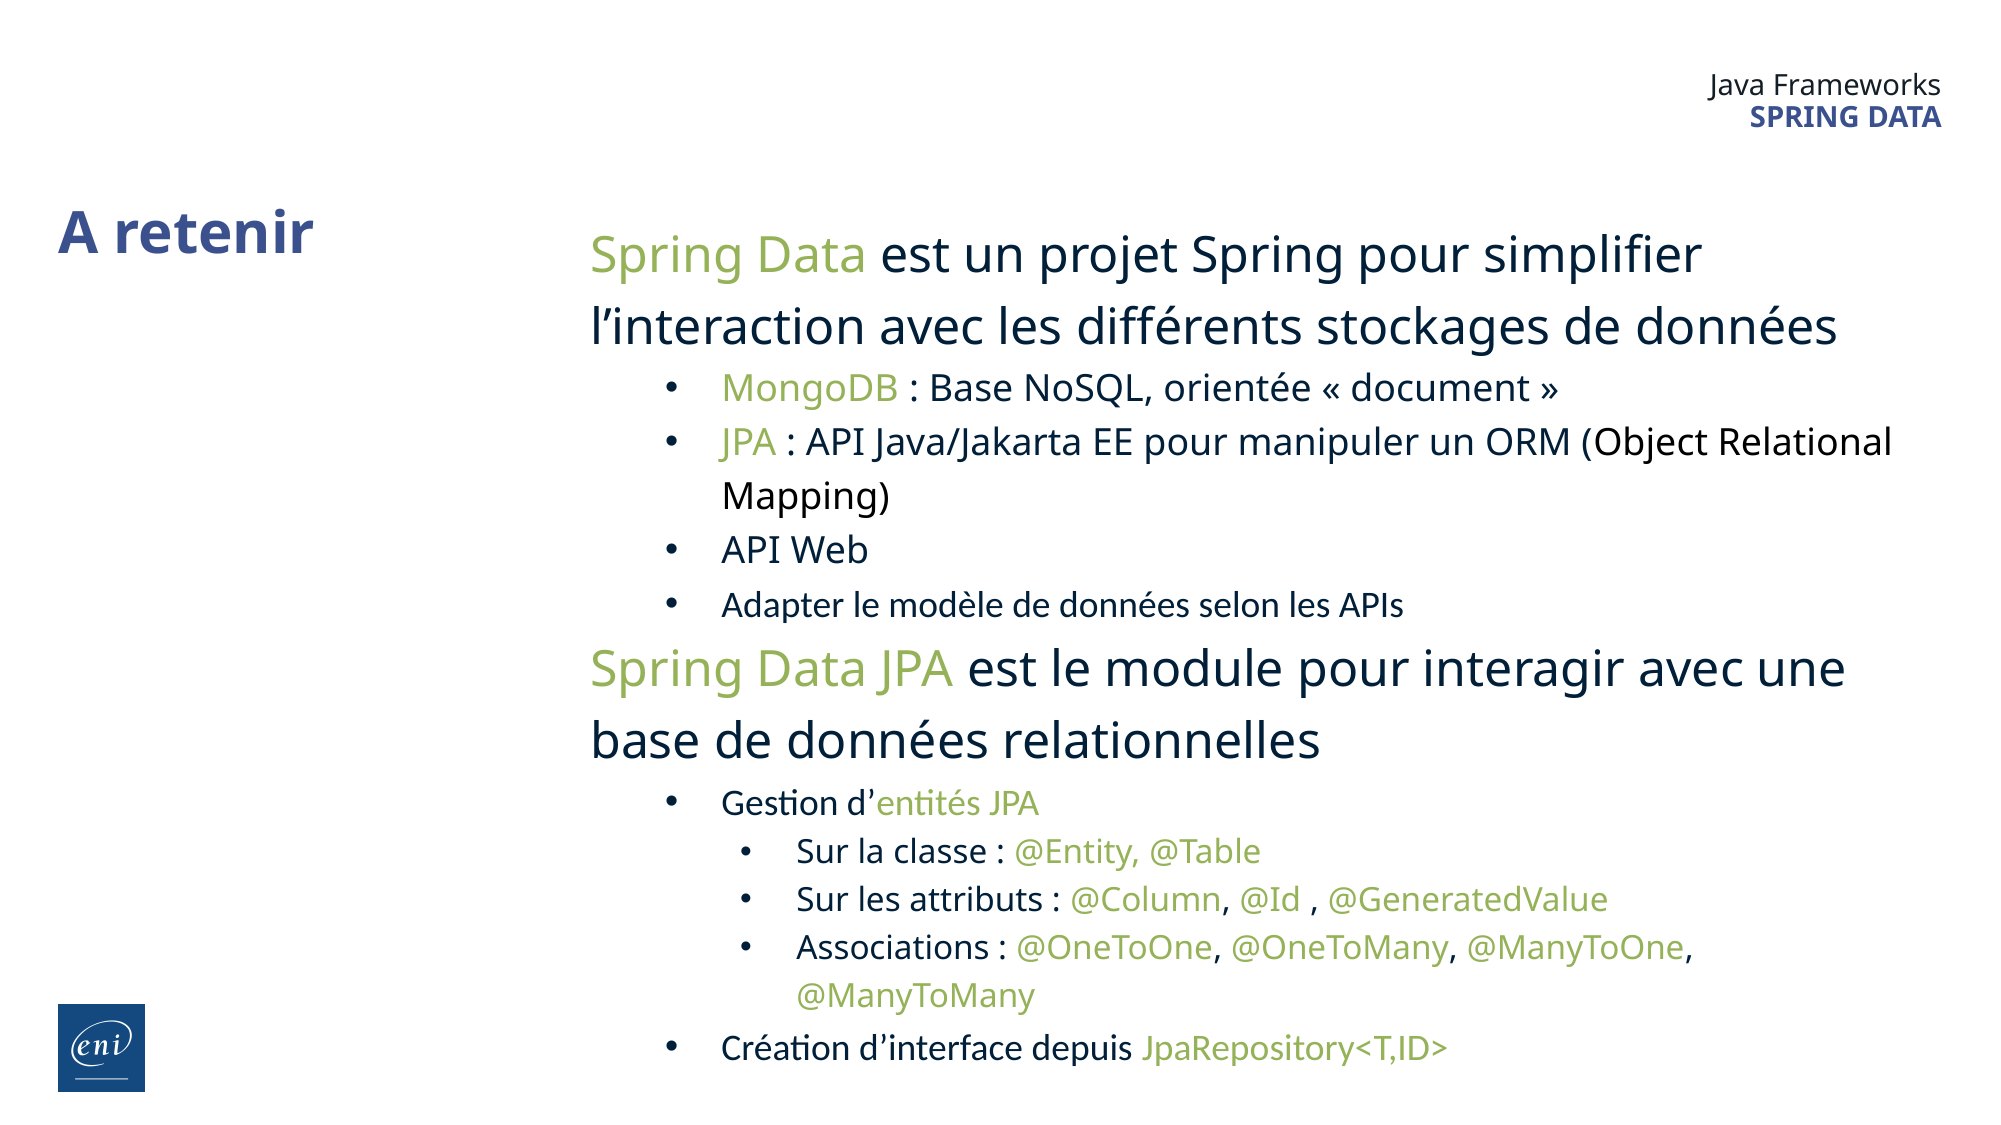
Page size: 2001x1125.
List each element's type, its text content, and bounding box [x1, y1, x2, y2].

text_box Java Frameworks Spring data [627, 70, 1942, 160]
picture [58, 1004, 145, 1092]
text_box A retenir [58, 203, 526, 929]
text_box Spring Data est un projet Spring pour simplifier l’interaction avec les différents stockages de données MongoDB : Base NoSQL, orientée « document » JPA : API Java/Jakarta EE pour manipuler un ORM (Object Relational Mapping) API Web Adapter le modèle de données selon les APIs Spring Data JPA est le module pour interagir avec une base de données relationnelles Gestion d’entités JPA Sur la classe : @Entity, @Table Sur les attributs : @Column, @Id , @GeneratedValue Associations : @OneToOne, @OneToMany, @ManyToOne, @ManyToMany Création d’interface depuis JpaRepository<T,ID> [575, 203, 1942, 1076]
